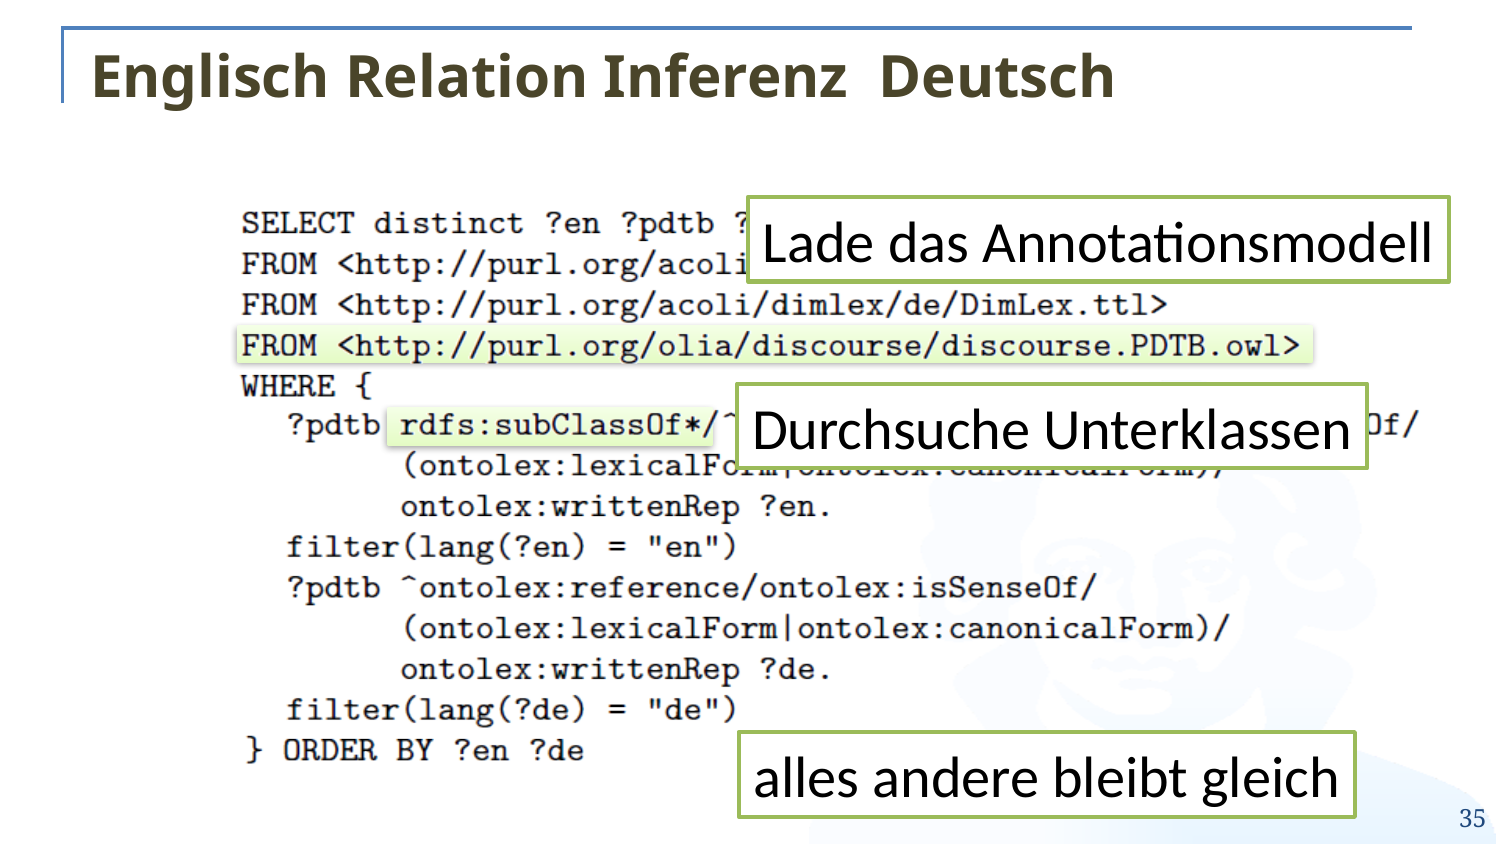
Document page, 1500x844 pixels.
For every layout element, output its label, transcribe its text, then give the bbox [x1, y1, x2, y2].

text_box Lade das Annotationsmodell [1309, 195, 1451, 284]
text_box Durchsuche Unterklassen [1316, 382, 1369, 395]
slide_number 35 [1151, 787, 1500, 844]
picture [237, 196, 1437, 776]
text_box alles andere bleibt gleich [737, 785, 1357, 819]
